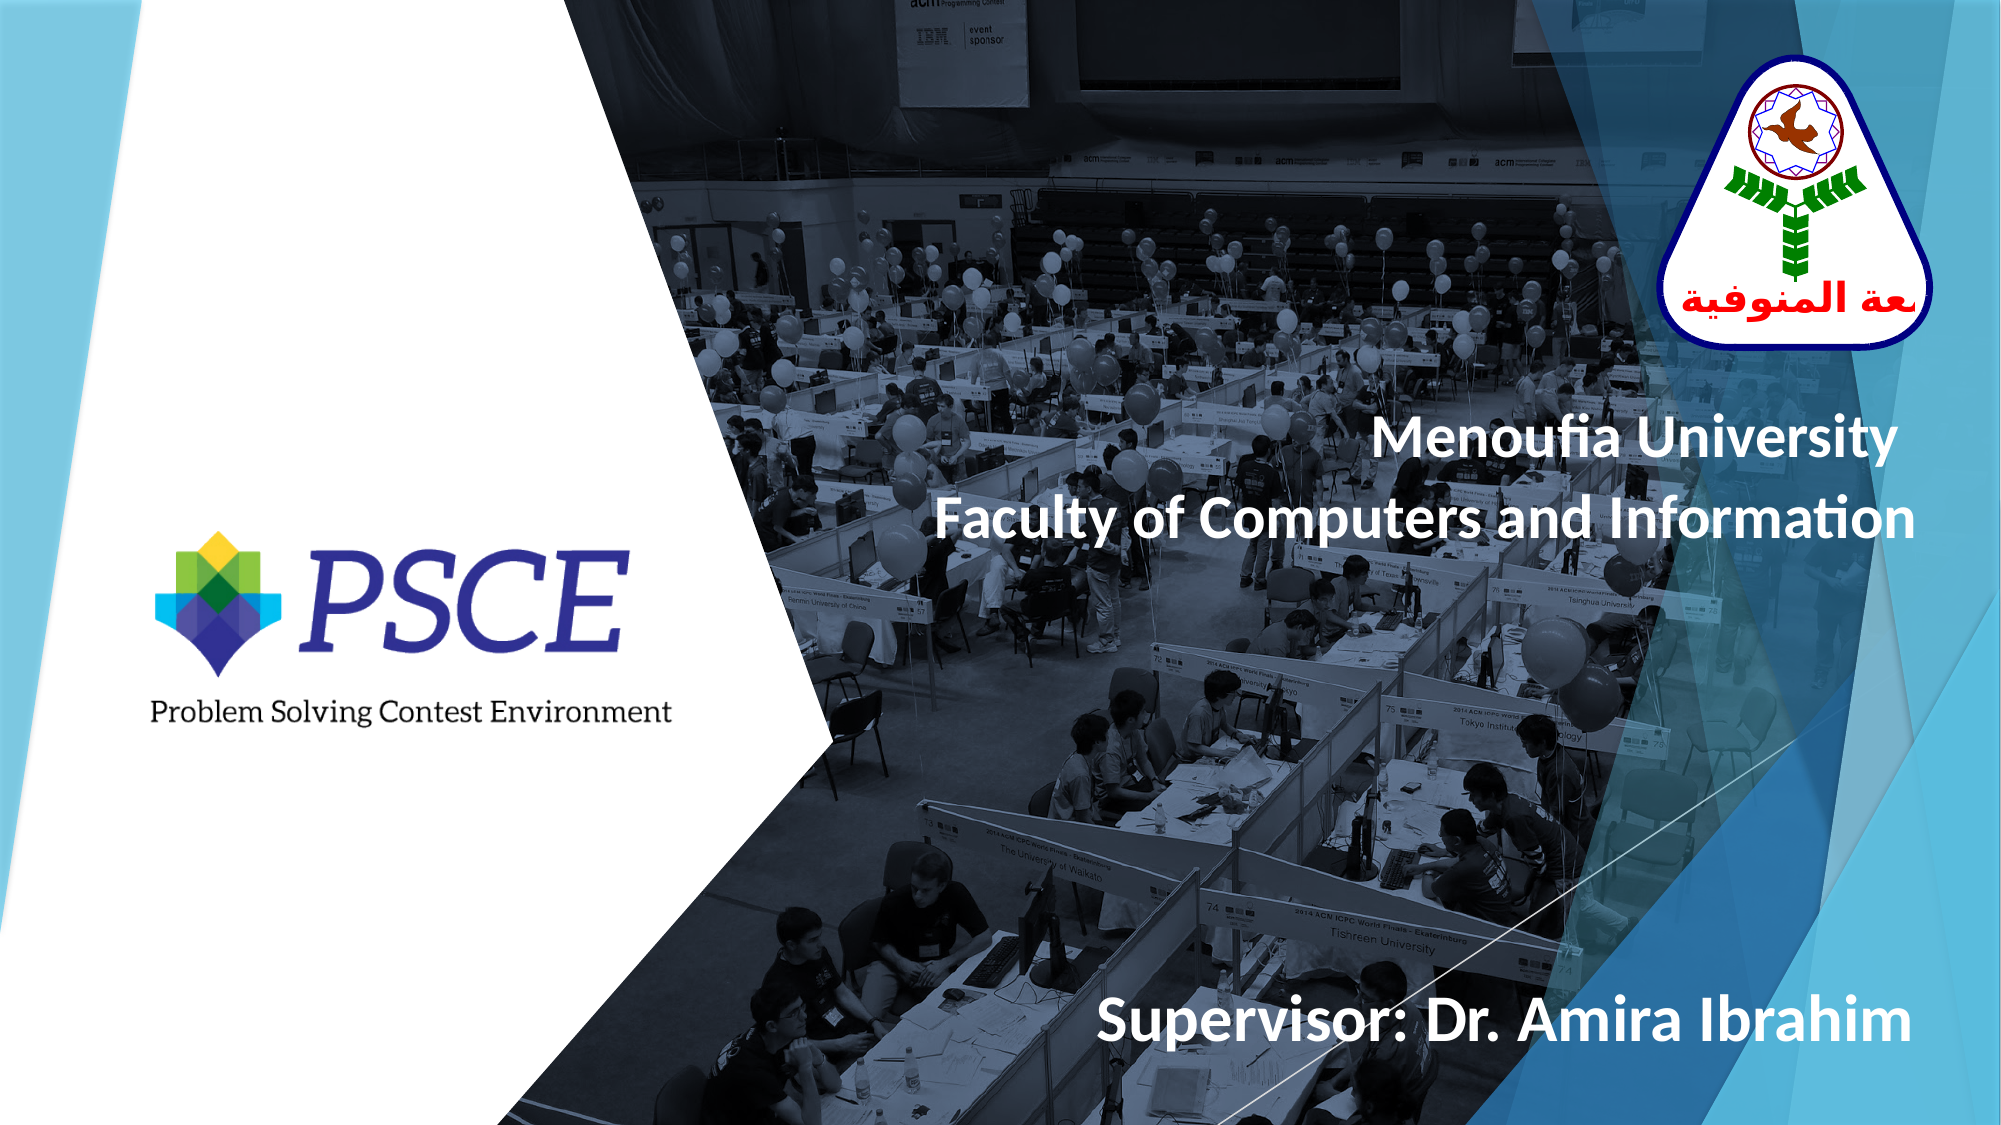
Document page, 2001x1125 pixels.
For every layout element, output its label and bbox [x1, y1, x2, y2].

text_box [1217, 603, 2000, 1125]
text_box [1995, 587, 2000, 603]
text_box [1993, 0, 2000, 589]
picture [57, 0, 1993, 1125]
text_box [1655, 53, 1934, 352]
